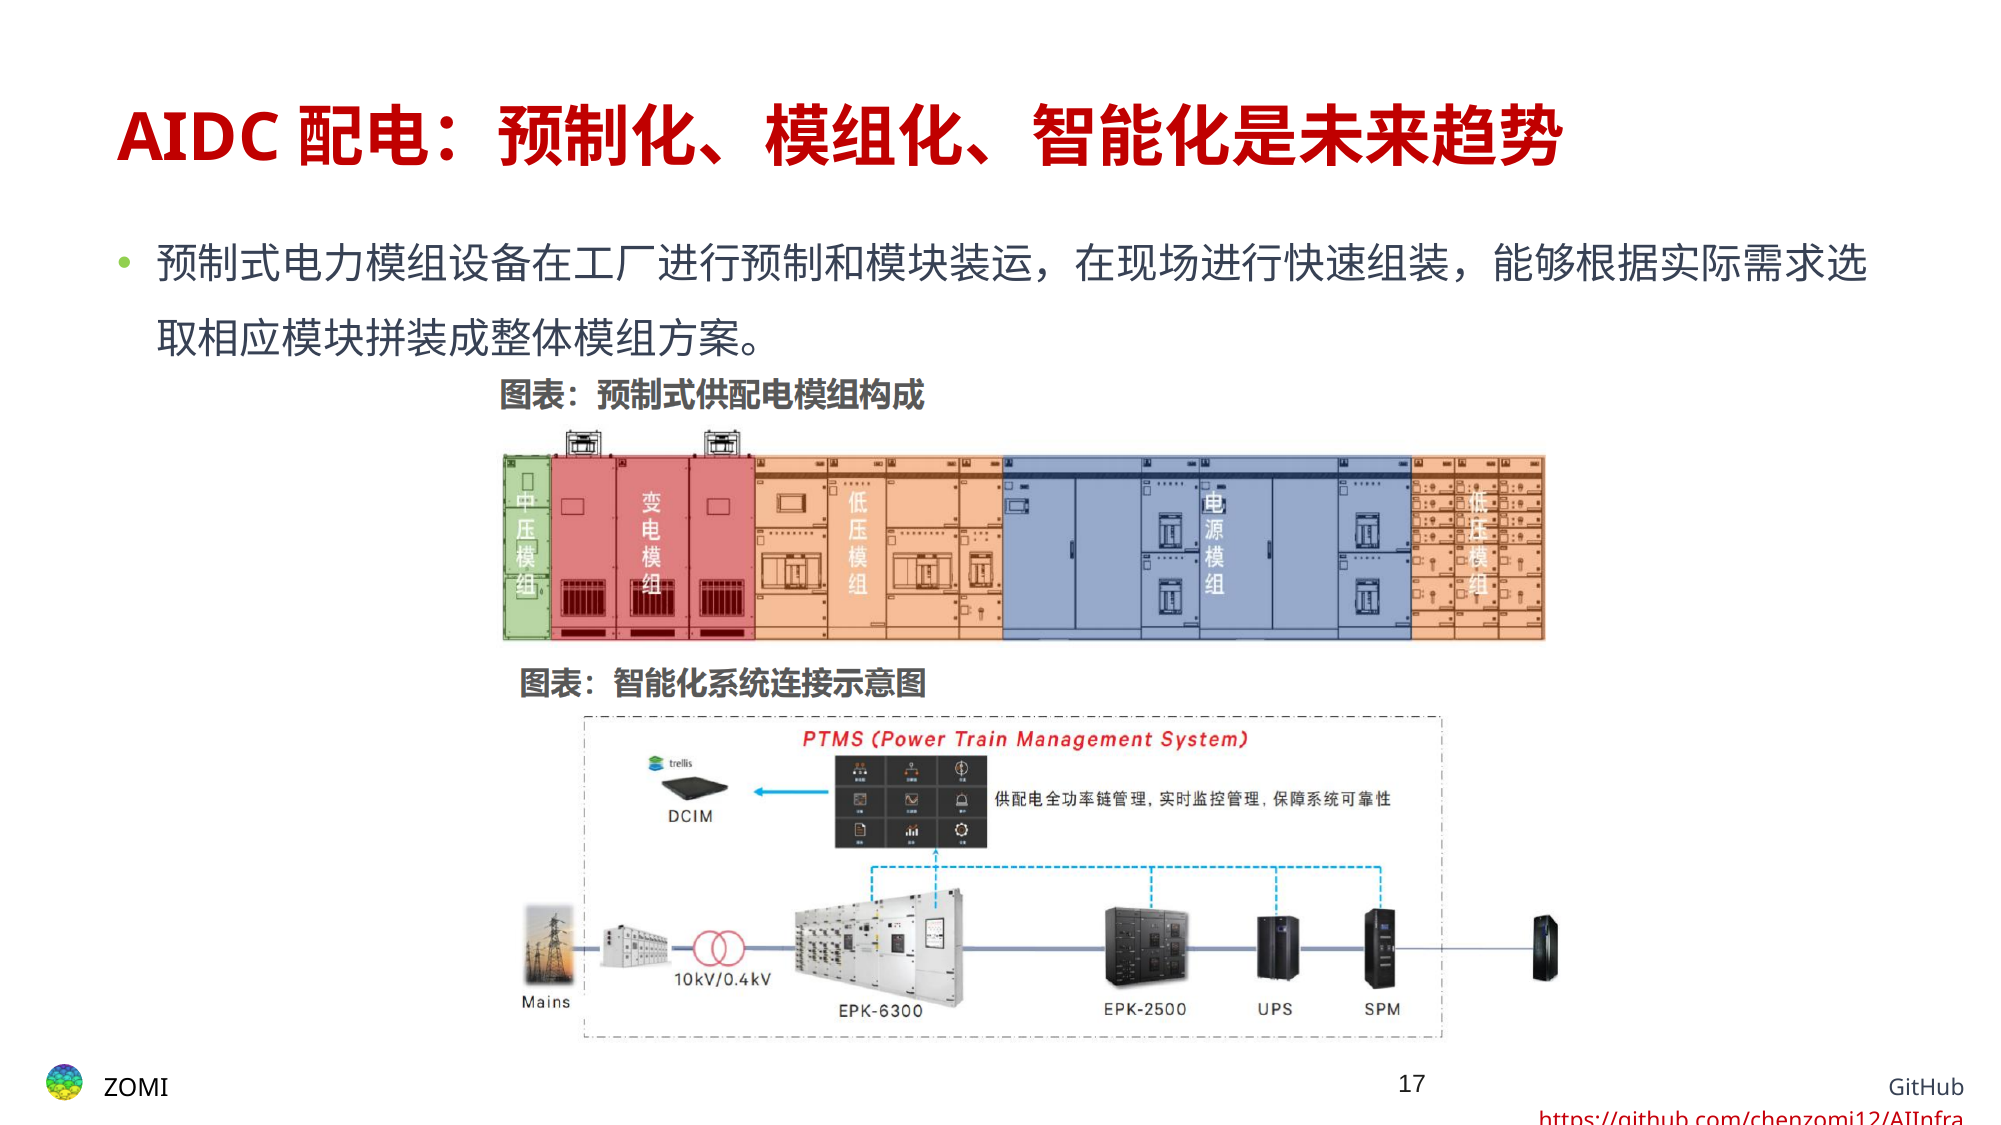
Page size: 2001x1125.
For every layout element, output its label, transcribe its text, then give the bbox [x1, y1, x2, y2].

picture [490, 373, 1608, 1044]
list 预制式电力模组设备在工厂进行预制和模块装运，在现场进行快速组装，能够根据实际需求选取相应模块拼装成整体模组方案。 [102, 204, 1901, 1043]
picture [47, 1065, 82, 1100]
title AIDC配电：预制化、模组化、智能化是未来趋势 [102, 85, 1901, 183]
